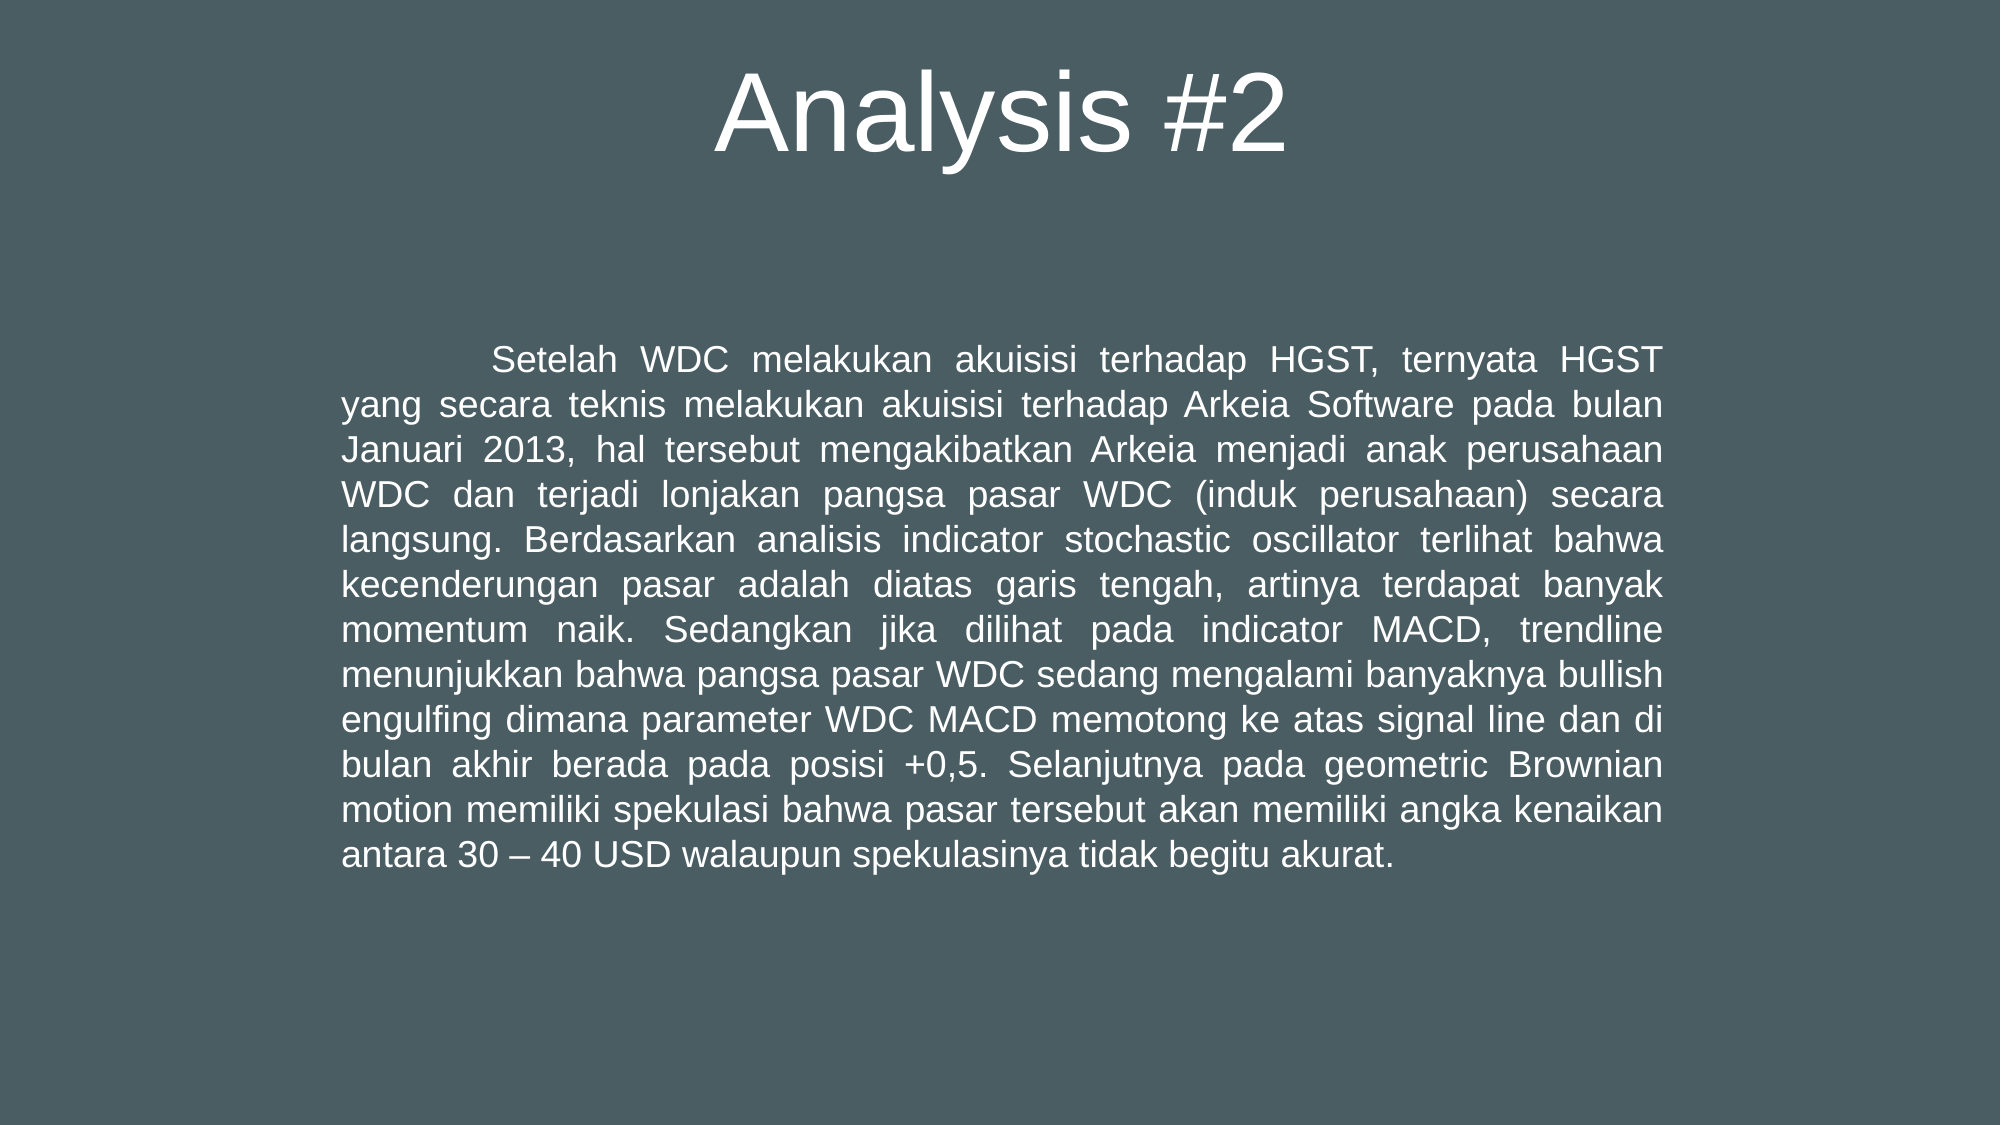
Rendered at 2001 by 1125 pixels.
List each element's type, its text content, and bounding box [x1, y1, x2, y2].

text_box Setelah WDC melakukan akuisisi terhadap HGST, ternyata HGST yang secara teknis melakukan akuisisi terhadap Arkeia Software pada bulan Januari 2013, hal tersebut mengakibatkan Arkeia menjadi anak perusahaan WDC dan terjadi lonjakan pangsa pasar WDC (induk perusahaan) secara langsung. Berdasarkan analisis indicator stochastic oscillator terlihat bahwa kecenderungan pasar adalah diatas garis tengah, artinya terdapat banyak momentum naik. Sedangkan jika dilihat pada indicator MACD, trendline menunjukkan bahwa pangsa pasar WDC sedang mengalami banyaknya bullish engulfing dimana parameter WDC MACD memotong ke atas signal line dan di bulan akhir berada pada posisi +0,5. Selanjutnya pada geometric Brownian motion memiliki spekulasi bahwa pasar tersebut akan memiliki angka kenaikan antara 30 – 40 USD walaupun spekulasinya tidak begitu akurat. [326, 327, 1679, 883]
list Analysis #2 [53, 55, 1952, 175]
